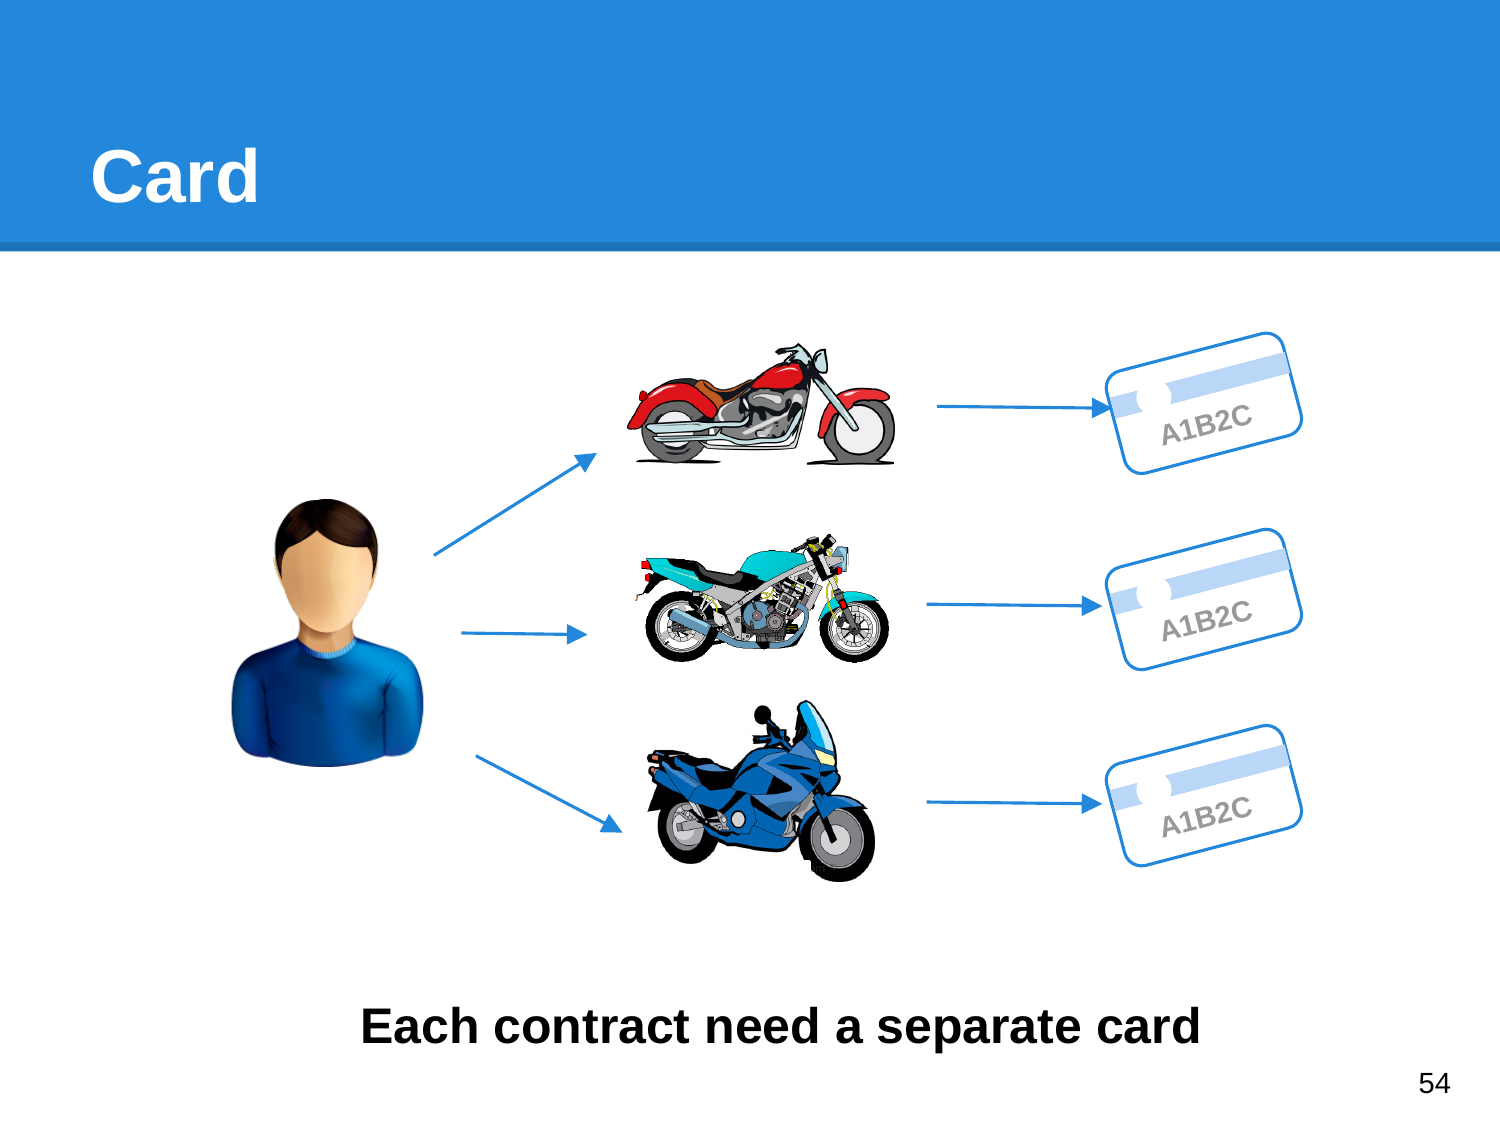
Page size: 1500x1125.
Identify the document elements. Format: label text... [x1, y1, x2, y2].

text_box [433, 452, 598, 556]
picture [194, 499, 462, 767]
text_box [926, 603, 1103, 607]
slide_number ‹#› [1403, 1038, 1494, 1125]
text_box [926, 801, 1103, 805]
picture [627, 342, 895, 466]
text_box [647, 700, 875, 882]
text_box Each contract need a separate card [320, 978, 1243, 1089]
title Card [75, 45, 1425, 233]
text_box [1112, 742, 1296, 849]
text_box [1112, 546, 1296, 653]
picture [628, 521, 893, 673]
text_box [1112, 350, 1296, 457]
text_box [475, 755, 623, 833]
